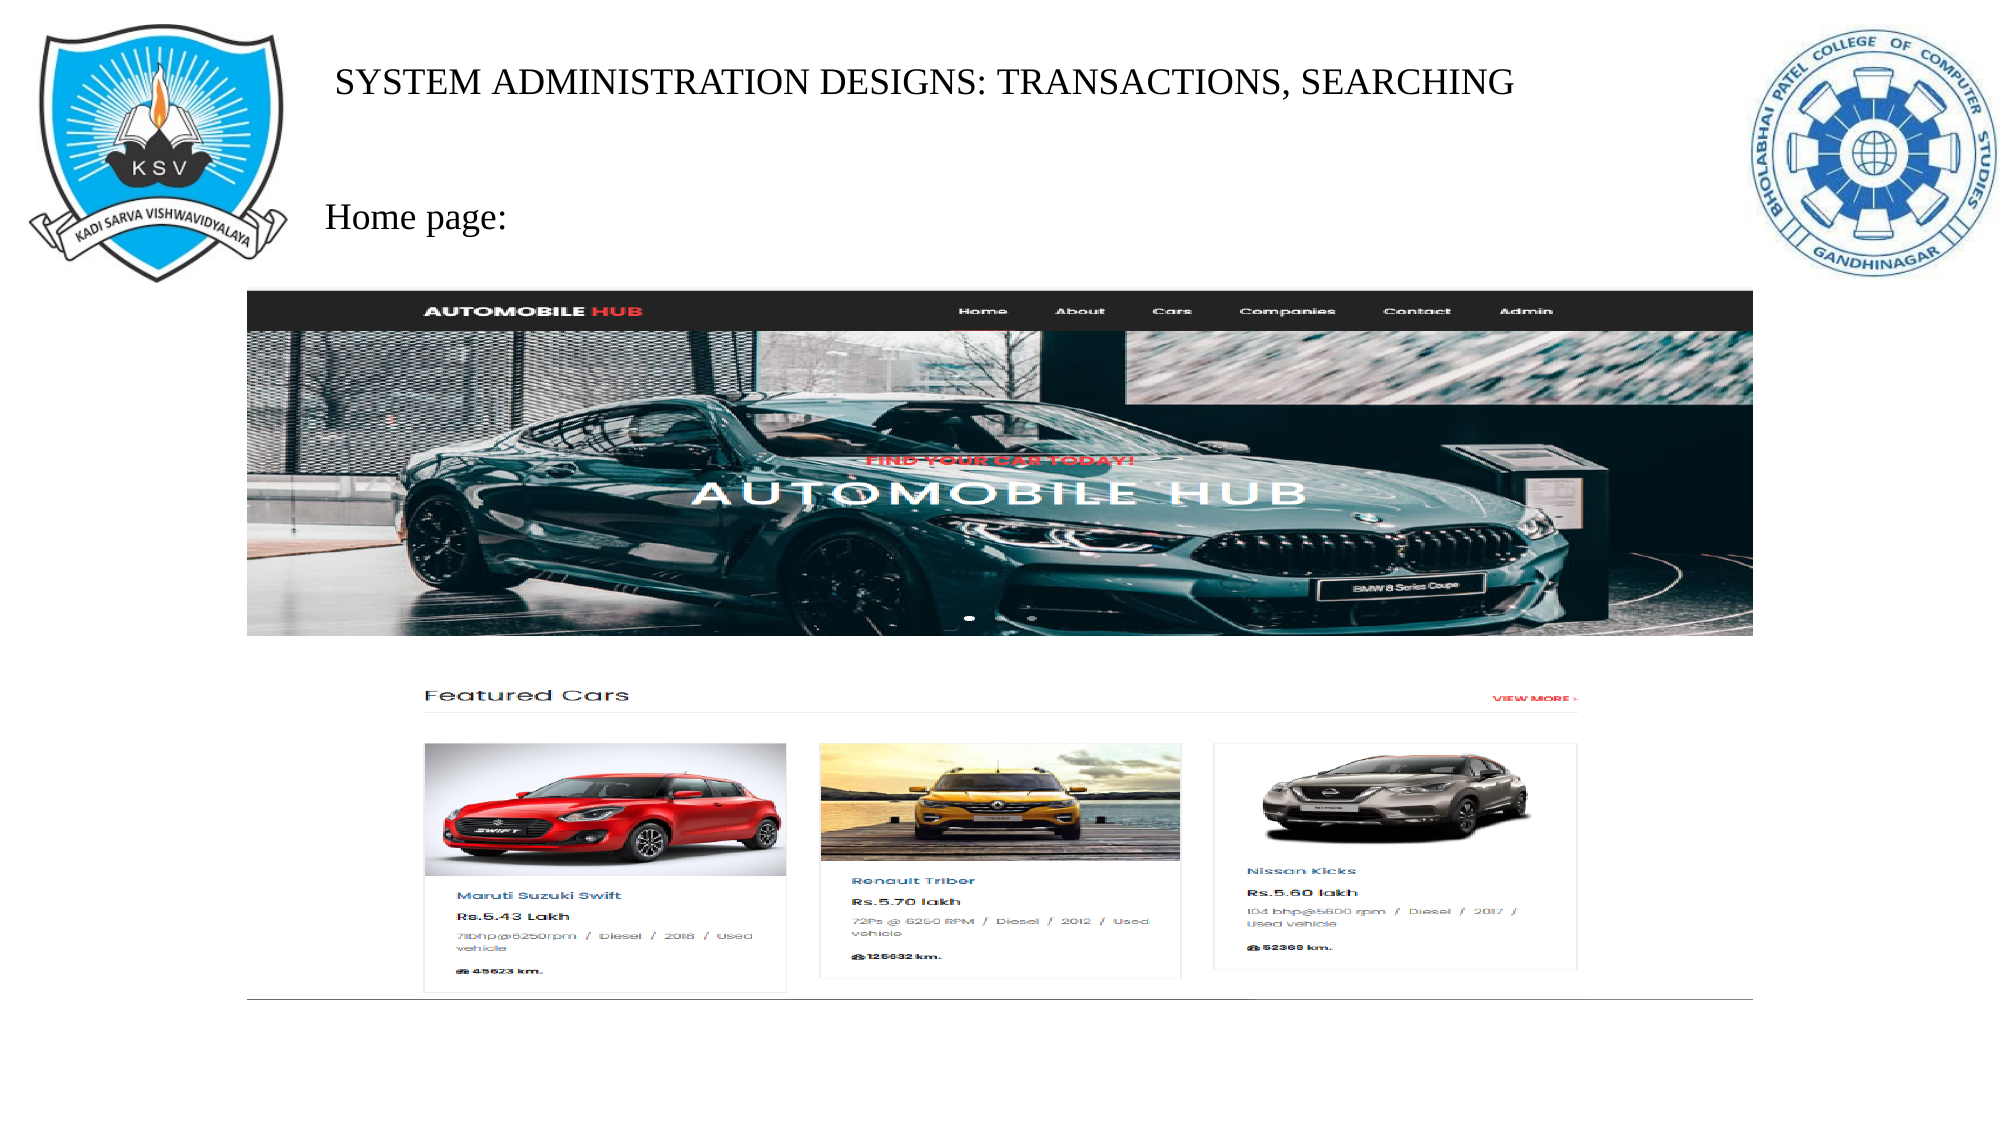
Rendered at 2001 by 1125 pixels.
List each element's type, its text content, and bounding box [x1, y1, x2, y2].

picture [246, 287, 1753, 1001]
title SYSTEM ADMINISTRATION DESIGNS: TRANSACTIONS, SEARCHING Home page: [324, 56, 1625, 239]
picture [1747, 24, 2000, 281]
picture [28, 24, 288, 283]
